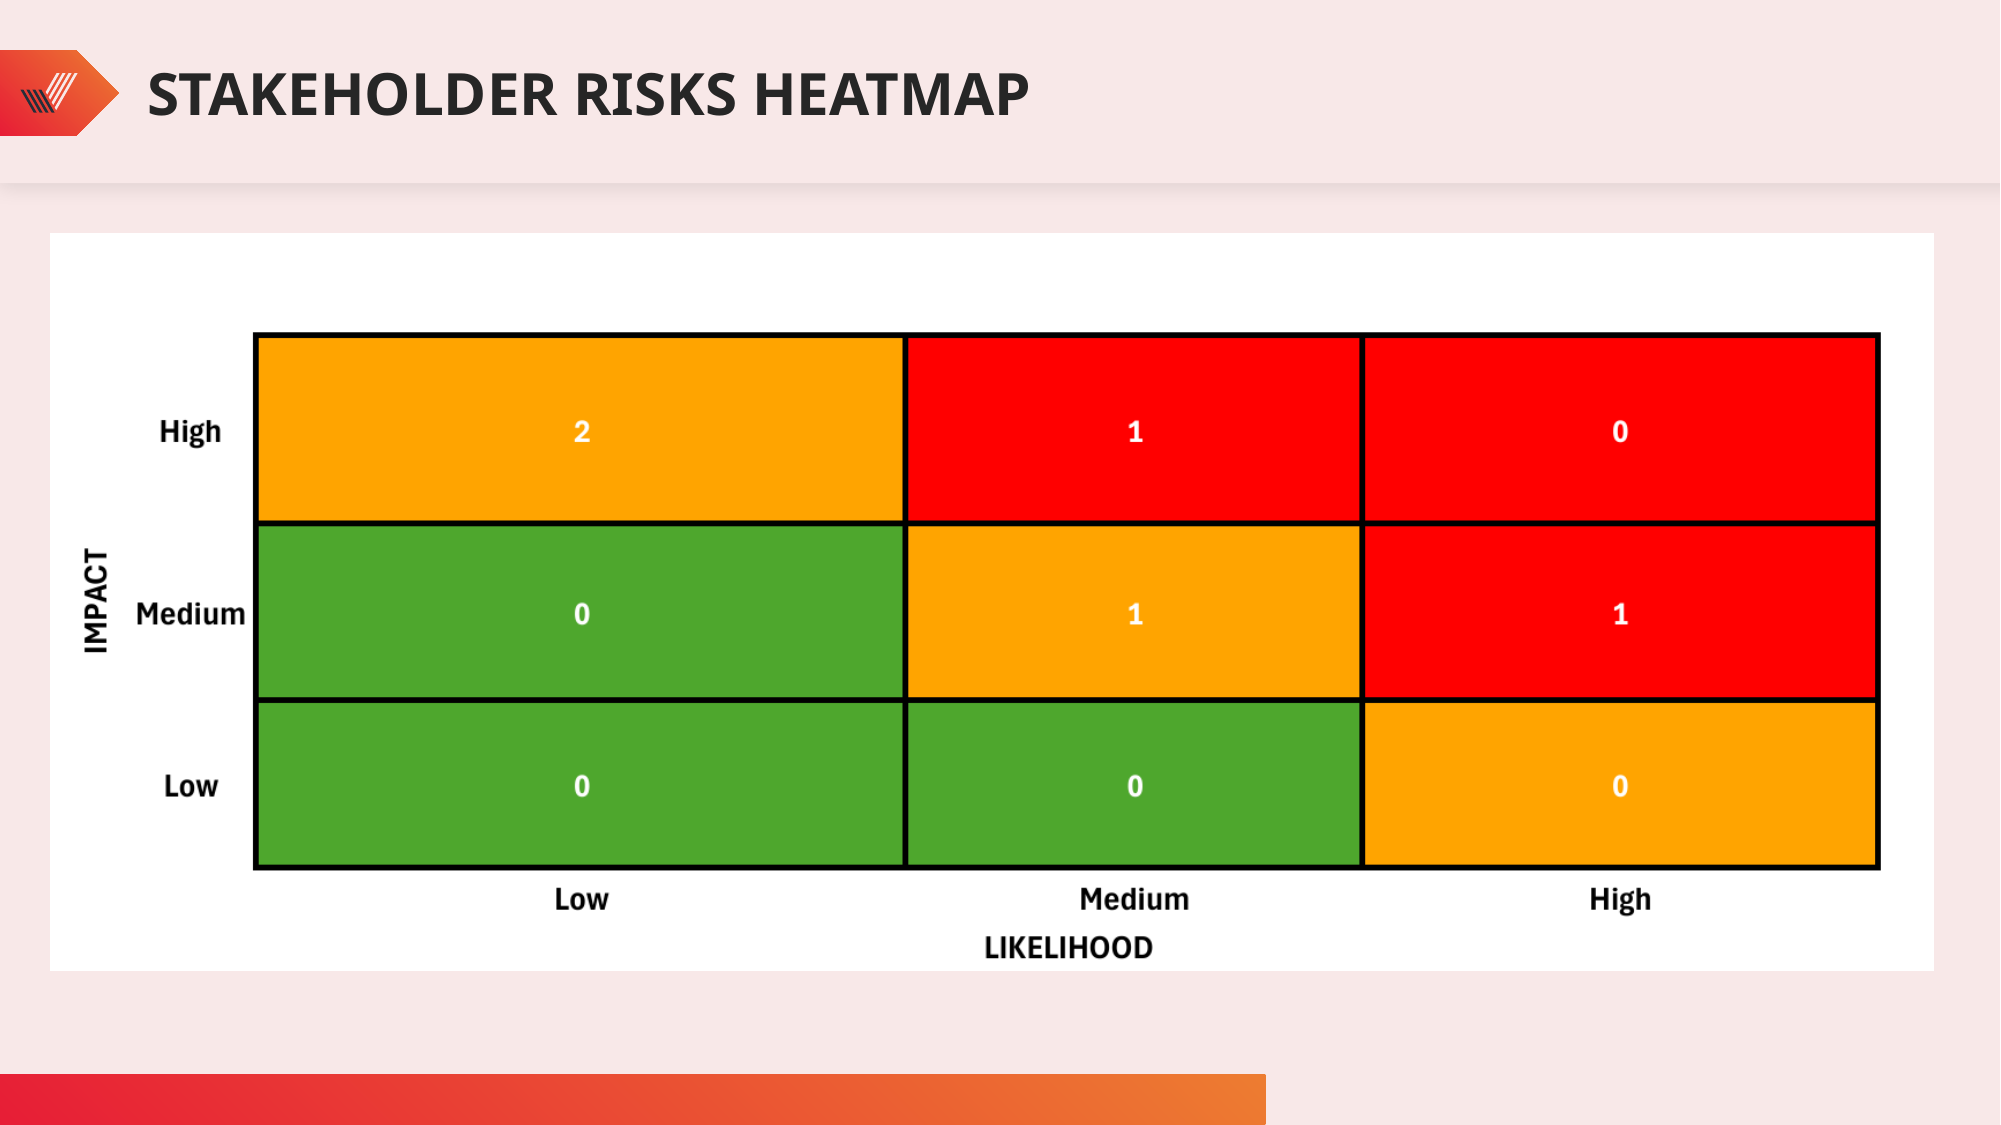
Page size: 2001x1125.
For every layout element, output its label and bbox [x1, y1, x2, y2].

text_box [0, 0, 2000, 184]
text_box [0, 1074, 1266, 1125]
picture [49, 233, 1934, 971]
